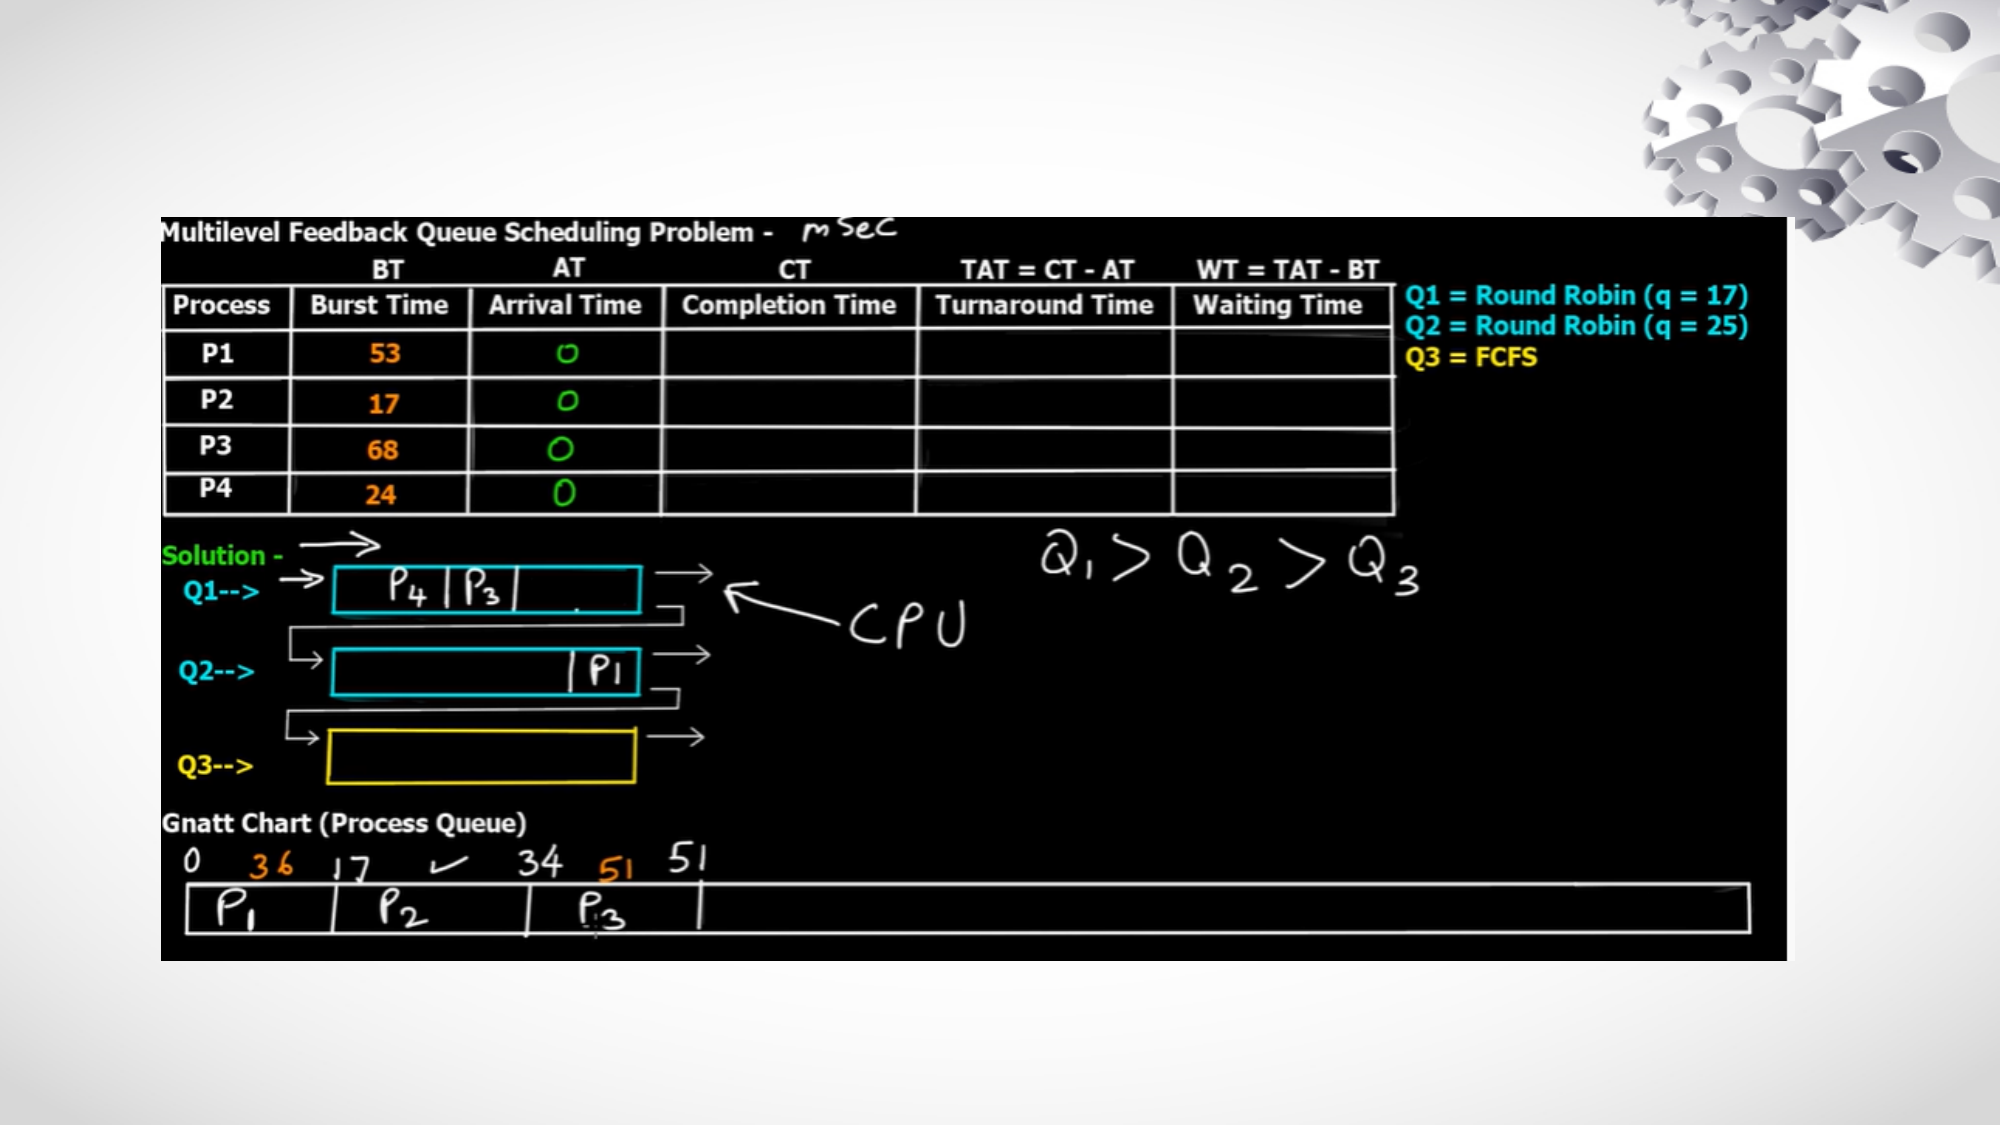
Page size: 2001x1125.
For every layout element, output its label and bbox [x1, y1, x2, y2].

list [161, 217, 1795, 961]
picture [0, 0, 2000, 1125]
